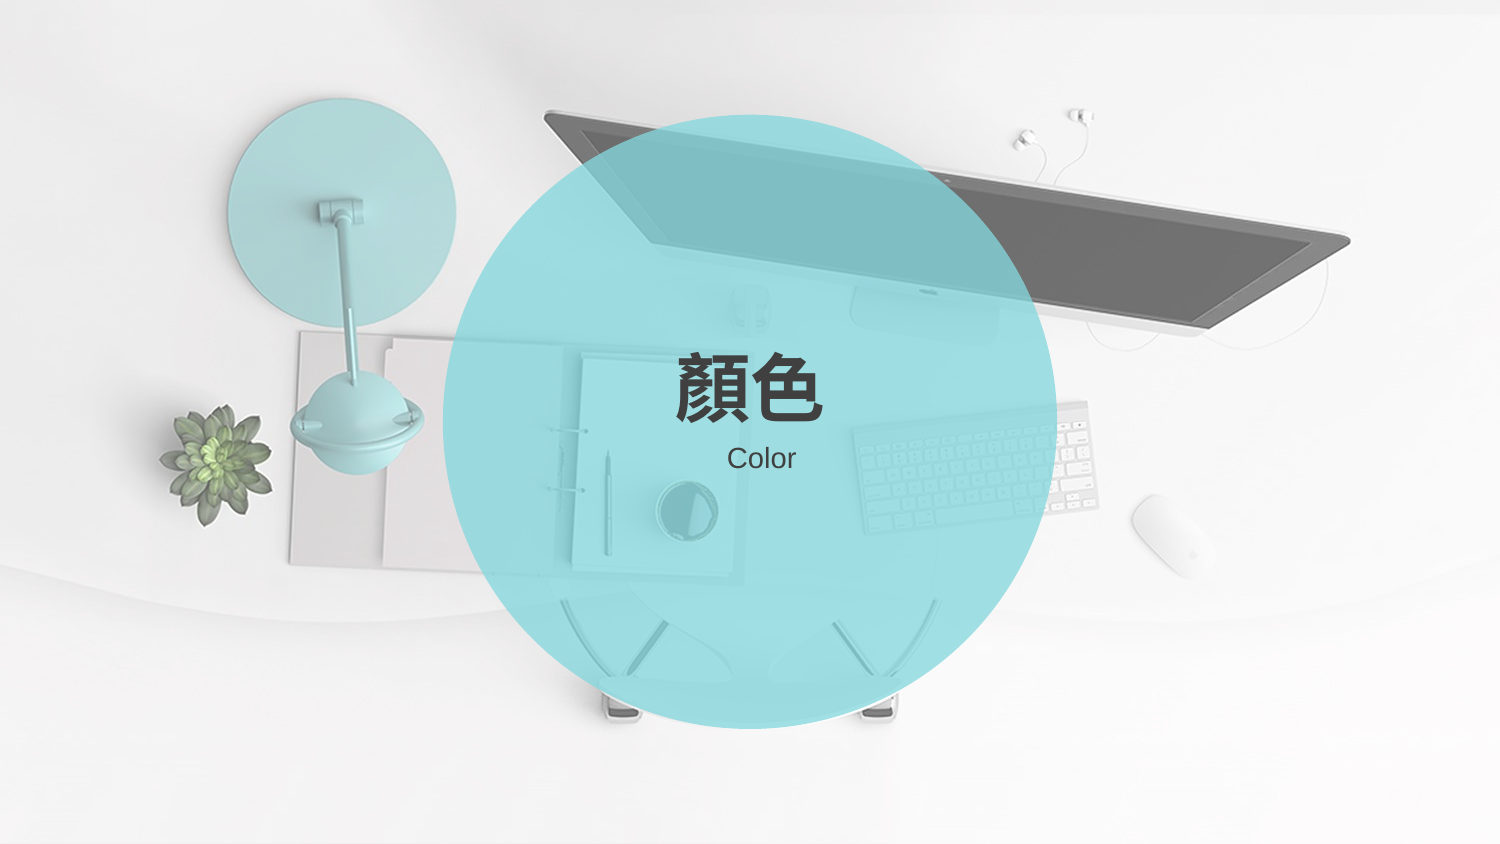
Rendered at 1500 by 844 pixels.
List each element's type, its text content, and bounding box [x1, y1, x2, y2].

list 顏色 [442, 339, 1058, 434]
text_box ■ 高與寬 (Height & Width) [0, 0, 1500, 844]
list Color [454, 433, 1069, 481]
